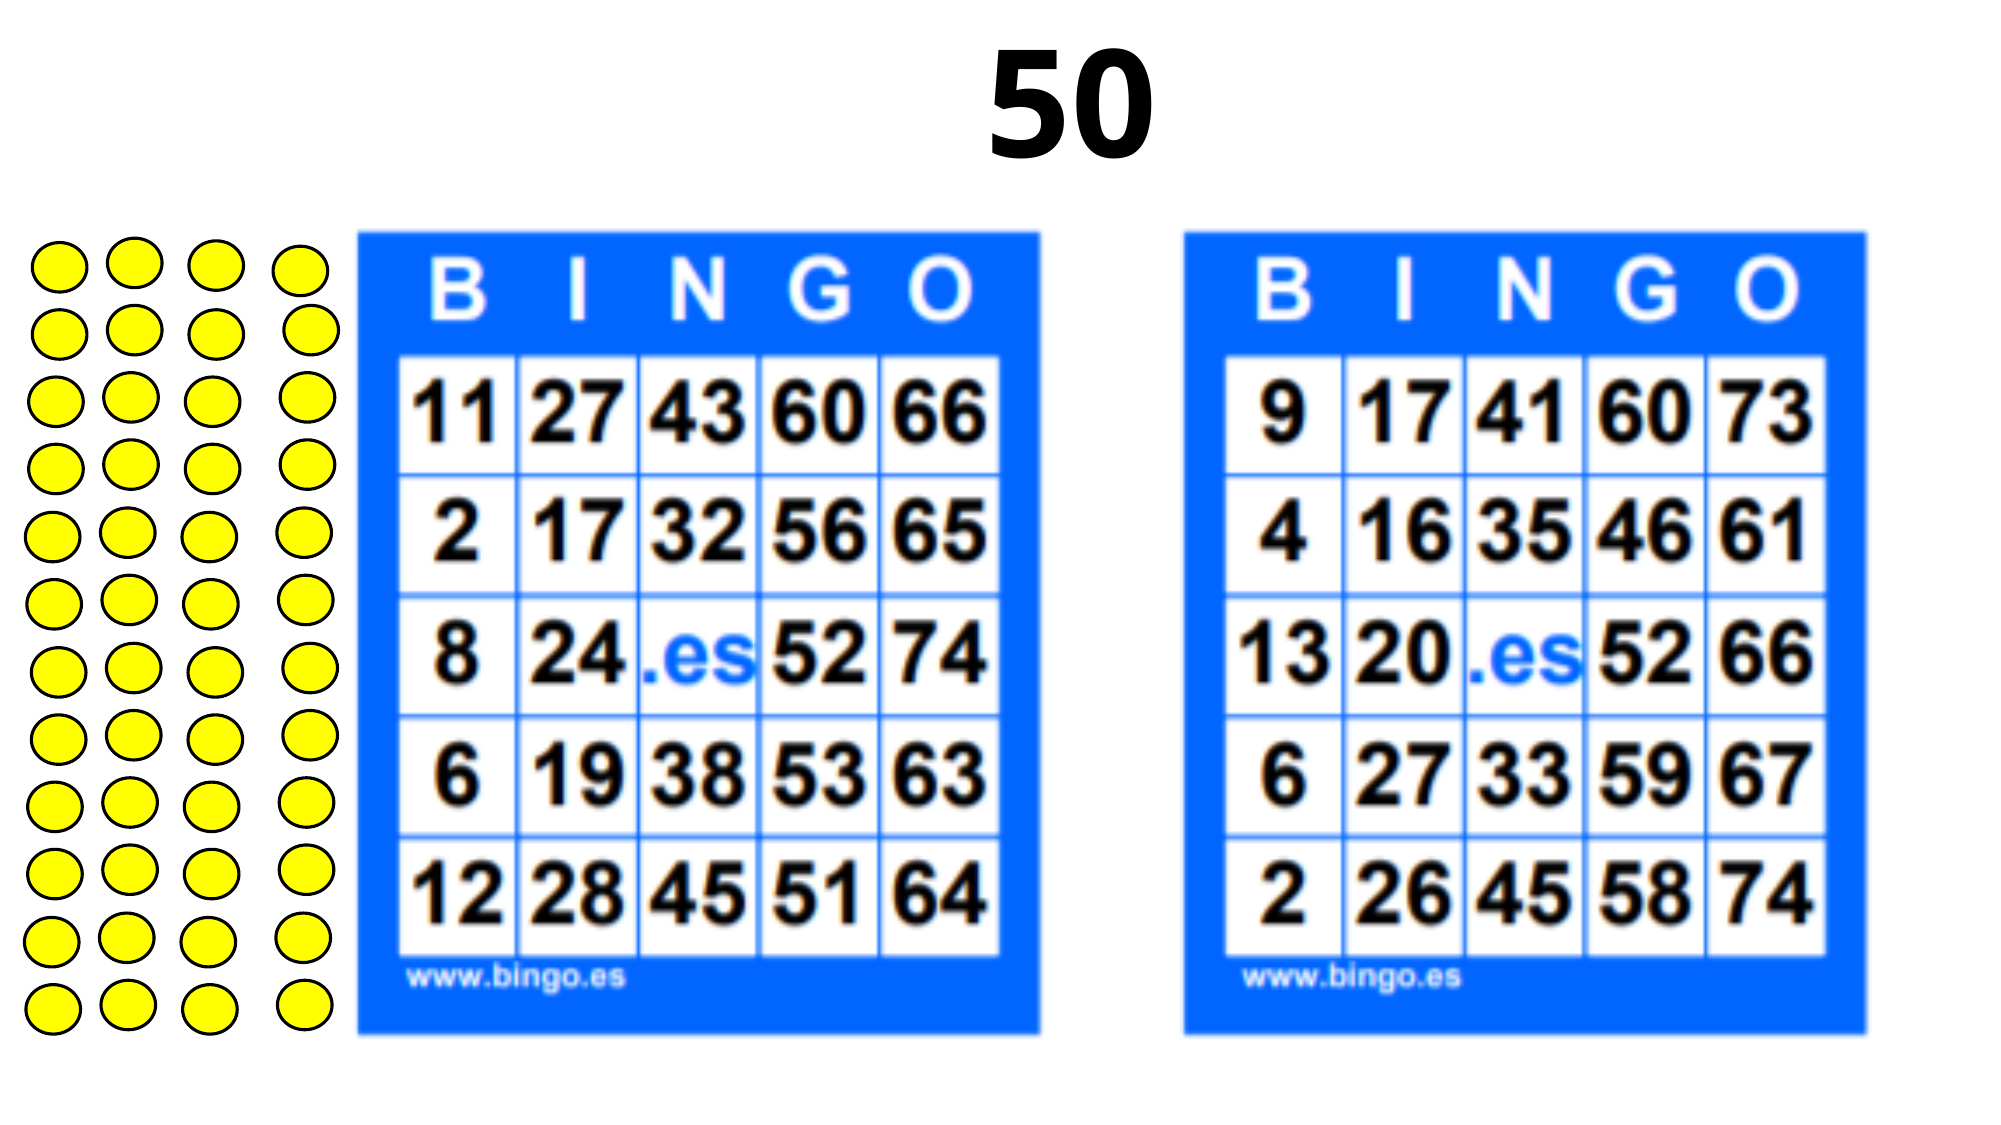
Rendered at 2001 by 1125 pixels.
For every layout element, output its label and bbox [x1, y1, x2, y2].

text_box [24, 0, 1186, 1035]
picture [338, 222, 1876, 1050]
